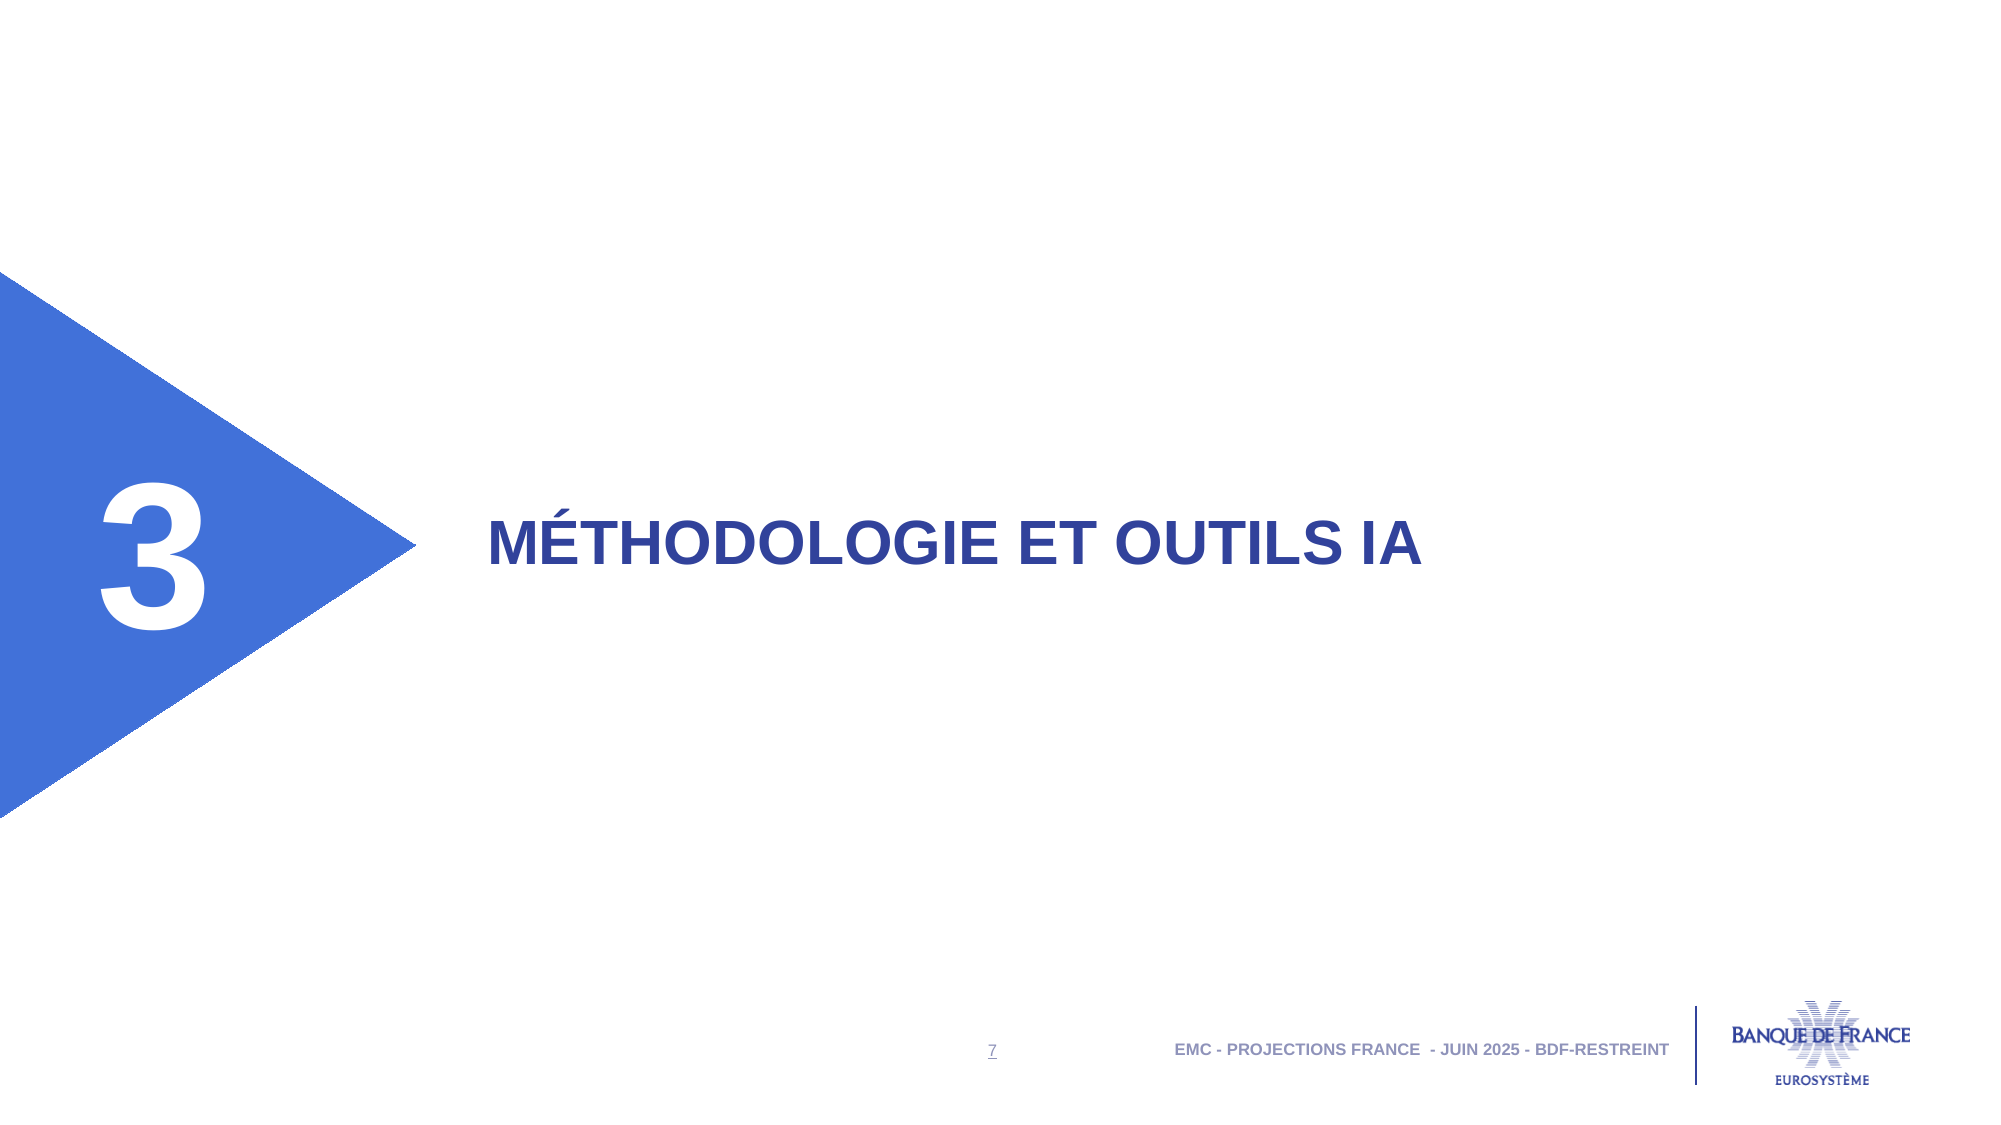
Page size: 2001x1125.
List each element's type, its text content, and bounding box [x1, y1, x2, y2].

slide_number 6 [967, 1019, 1033, 1080]
list 3 [0, 368, 228, 674]
picture [1732, 1001, 1911, 1086]
title Méthodologie et outilS IA [472, 379, 1931, 710]
footer EMC - Projections France - juin 2025 - BDF-RESTREINT [1034, 1018, 1686, 1079]
